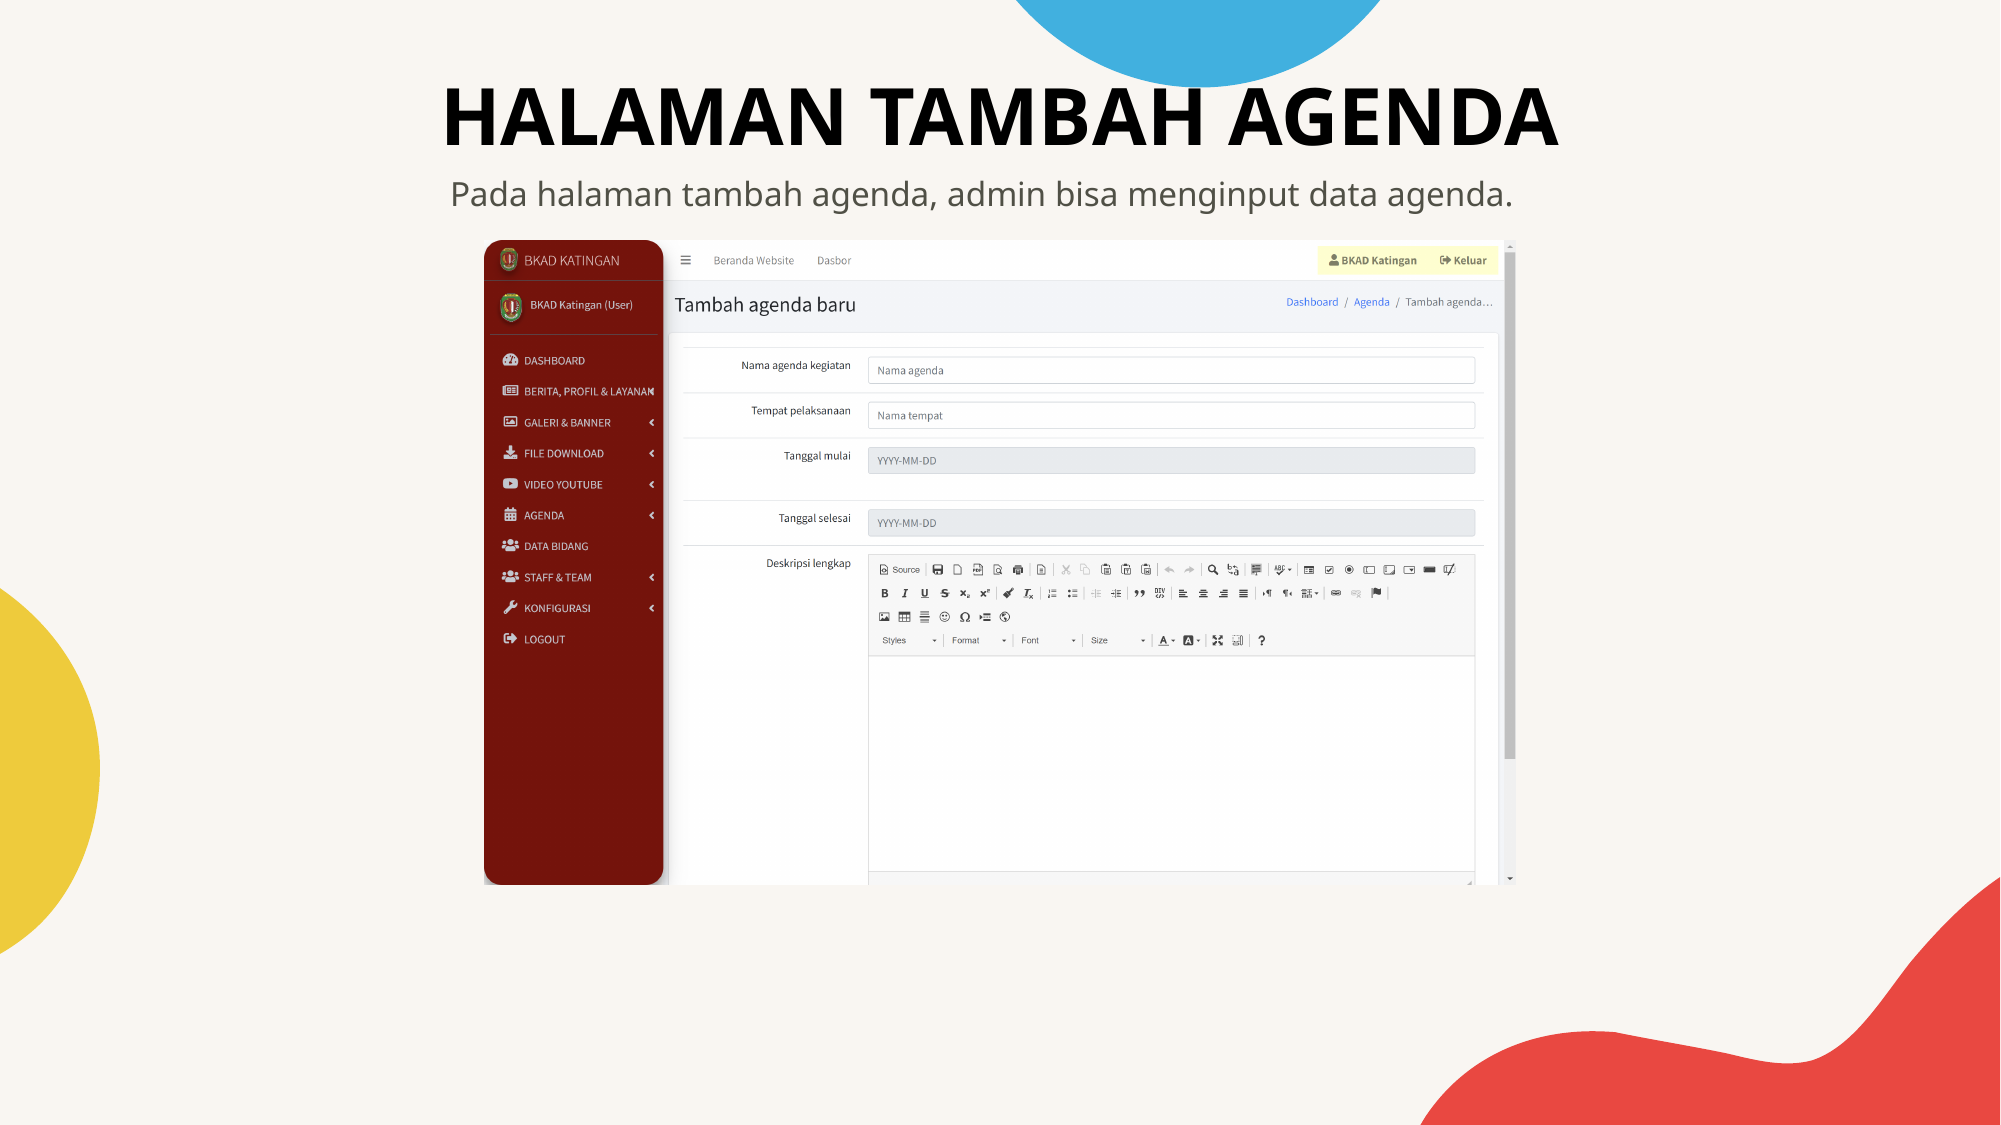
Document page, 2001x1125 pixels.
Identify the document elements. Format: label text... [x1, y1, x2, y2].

title HALAMAN TAMBAH AGENDA [376, 40, 1624, 209]
picture [484, 240, 1516, 885]
subtitle Pada halaman tambah agenda, admin bisa menginput data agenda. [438, 161, 1562, 283]
